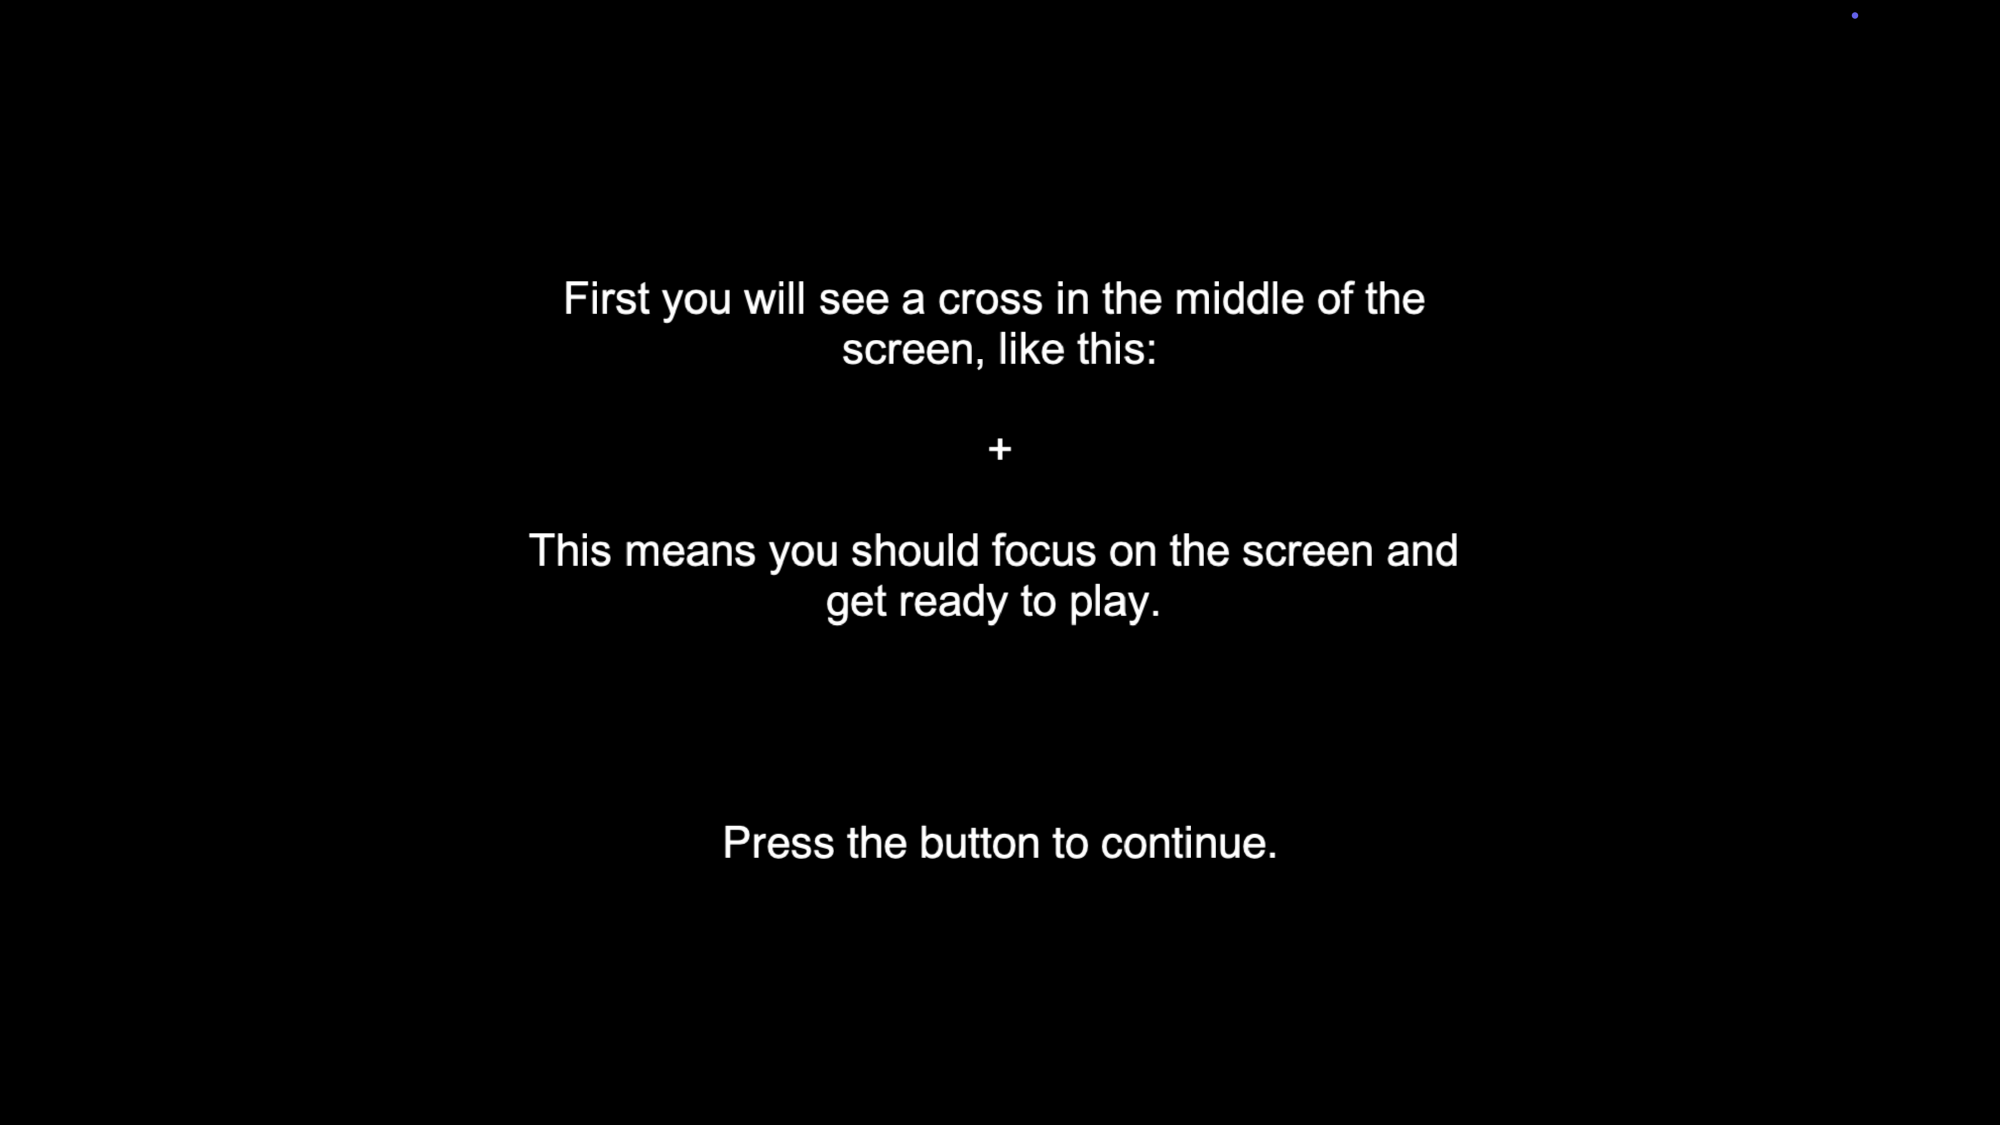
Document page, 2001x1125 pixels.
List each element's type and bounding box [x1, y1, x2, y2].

list [129, 0, 1871, 1125]
